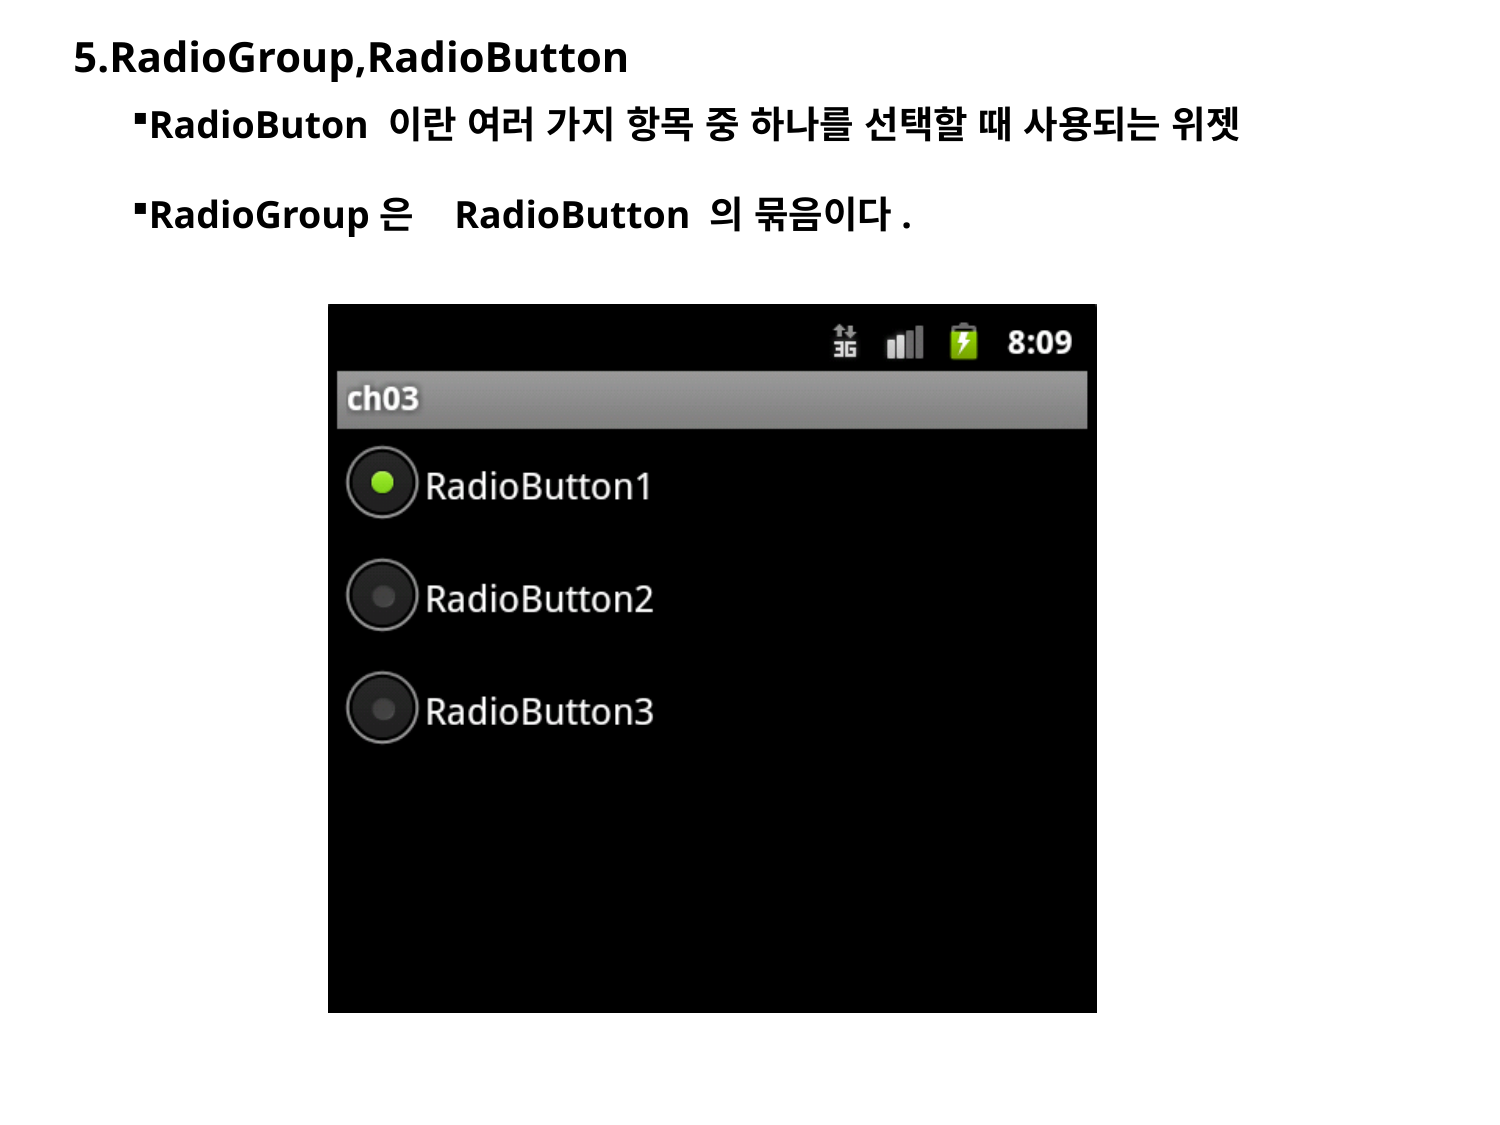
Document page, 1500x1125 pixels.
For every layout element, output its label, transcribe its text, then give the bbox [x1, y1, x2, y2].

picture [327, 304, 1098, 1013]
text_box 5.RadioGroup,RadioButton [58, 23, 1207, 89]
text_box RadioButon 이란 여러 가지 항목 중 하나를 선택할 때 사용되는 위젯 RadioGroup은 RadioButton 의 묶음이다. [117, 93, 1453, 244]
